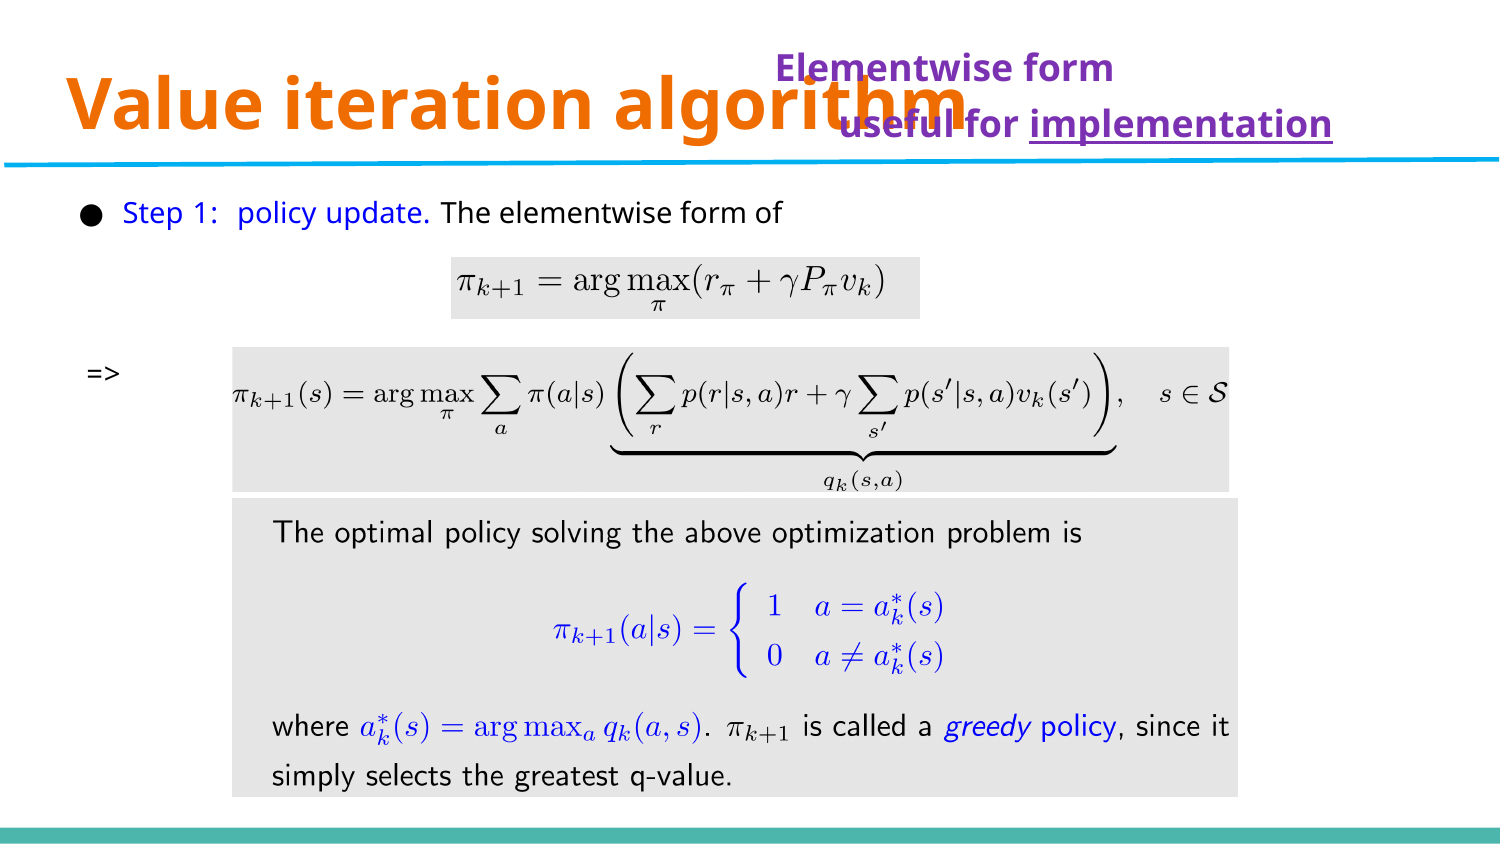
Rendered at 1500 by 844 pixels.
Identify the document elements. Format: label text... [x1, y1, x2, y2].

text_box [3, 159, 1500, 166]
title Value iteration algorithm [51, 43, 1449, 157]
picture [231, 498, 1238, 797]
text_box Elementwise form [759, 36, 1500, 97]
list ● Step 1: policy update. The elementwise form of => [63, 180, 1462, 723]
text_box useful for implementation [813, 93, 1470, 137]
picture [231, 347, 1230, 492]
picture [451, 257, 920, 319]
